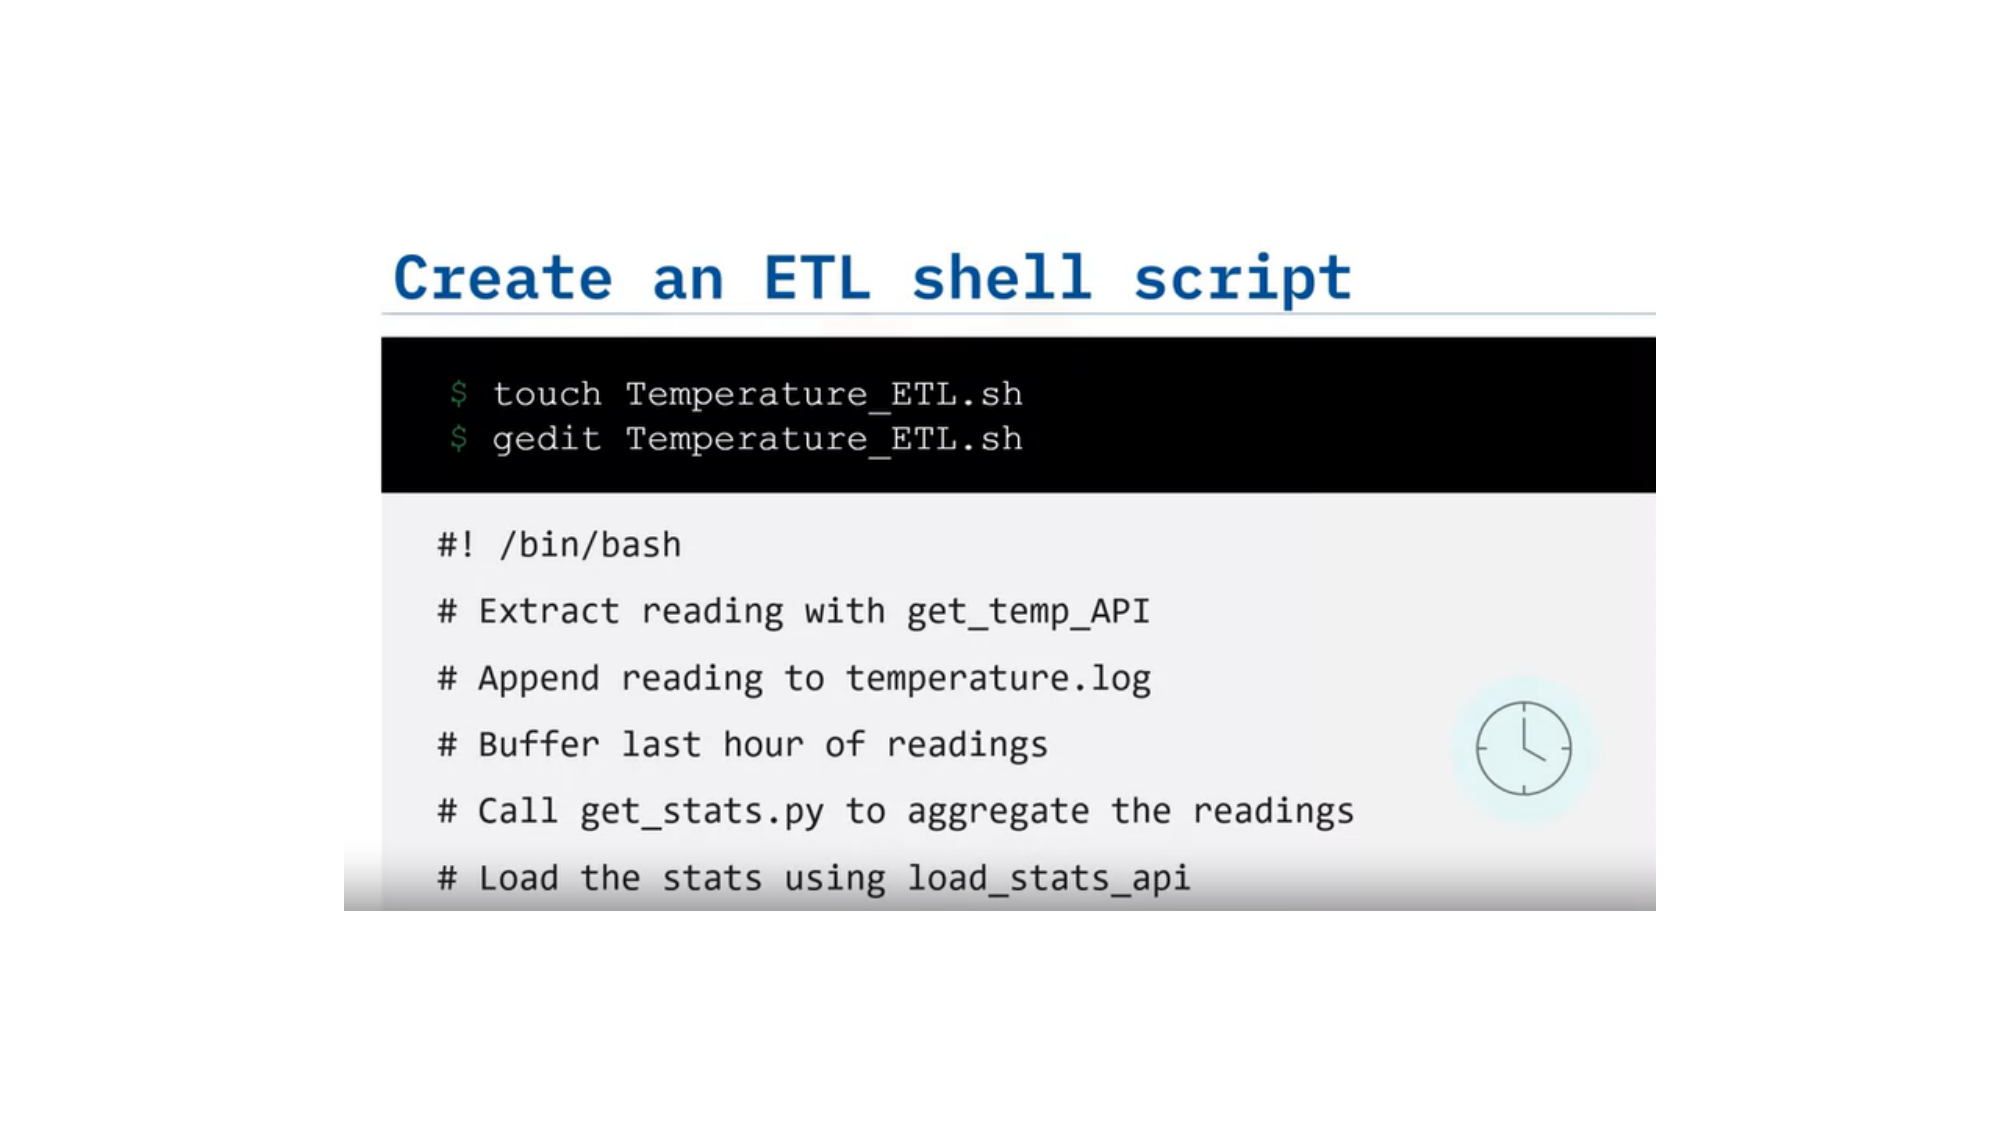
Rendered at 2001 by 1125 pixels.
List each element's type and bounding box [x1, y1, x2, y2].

picture [344, 214, 1656, 911]
